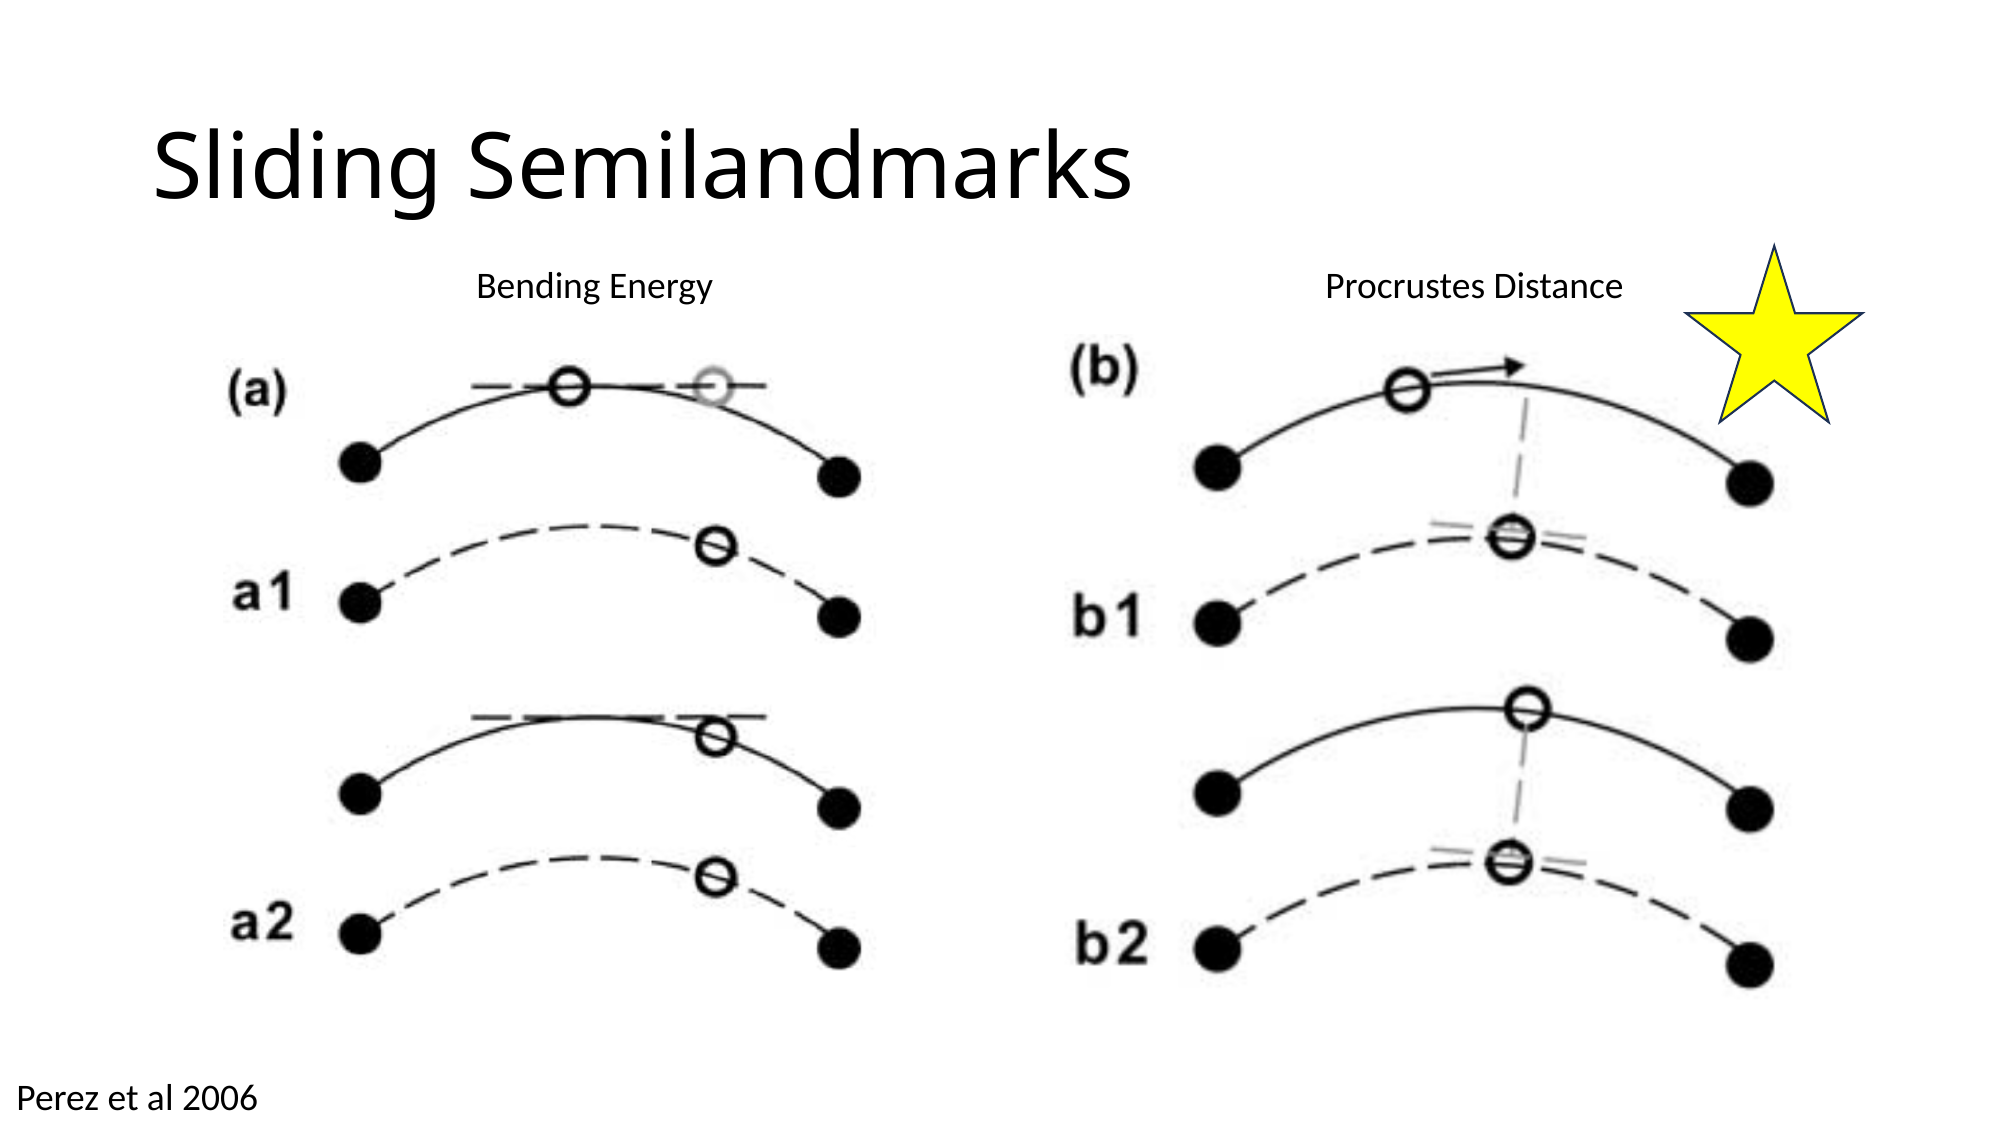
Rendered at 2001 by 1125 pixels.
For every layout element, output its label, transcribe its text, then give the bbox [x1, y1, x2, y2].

title Sliding Semilandmarks [137, 59, 1863, 278]
text_box [1683, 242, 1866, 334]
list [185, 299, 952, 1014]
text_box Procrustes Distance [1310, 253, 1639, 314]
picture [1048, 334, 1901, 1014]
text_box Perez et al 2006 [1, 1065, 274, 1125]
text_box Bending Energy [461, 253, 729, 299]
